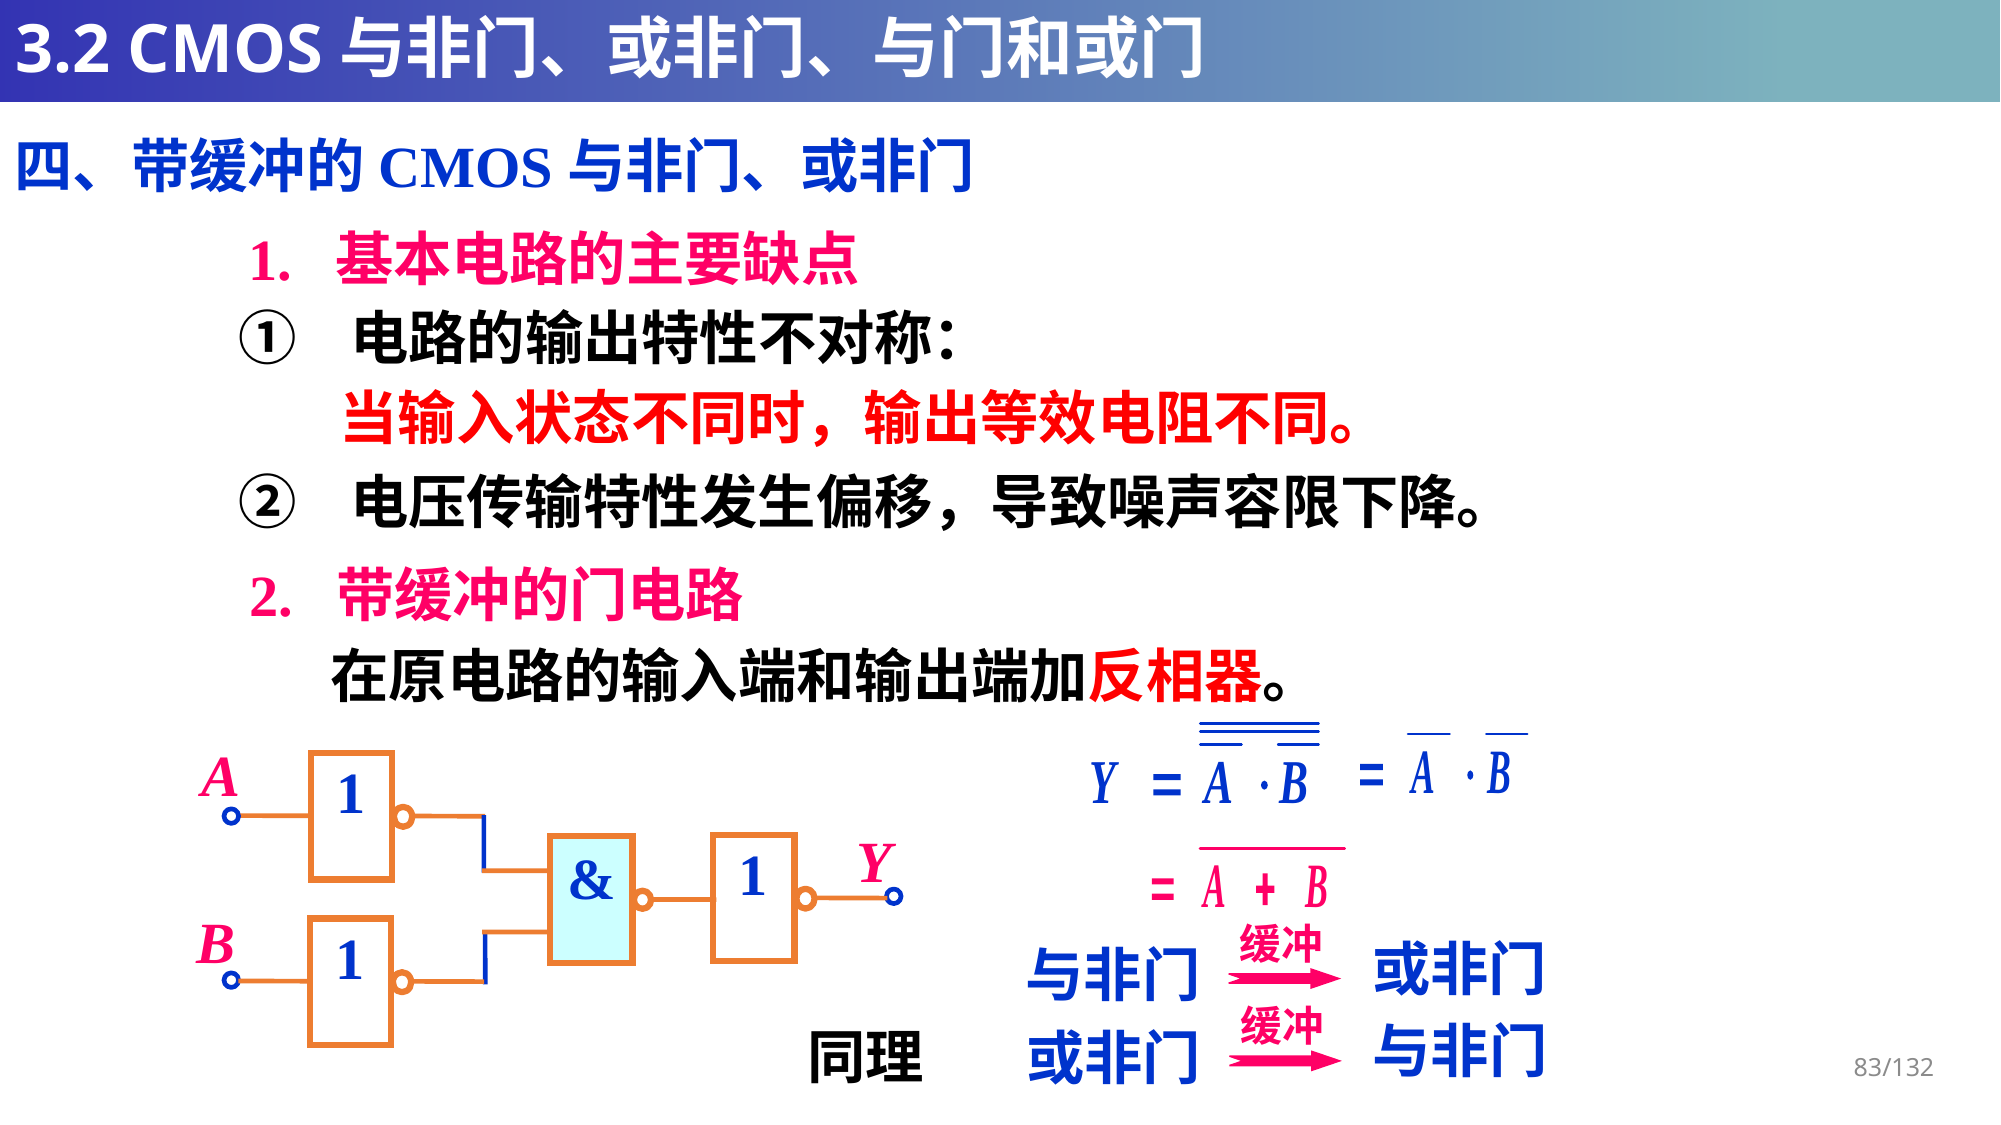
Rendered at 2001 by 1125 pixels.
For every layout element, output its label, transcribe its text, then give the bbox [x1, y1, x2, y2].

text_box A [186, 731, 262, 816]
text_box 在原电路的输入端和输出端加反相器。 [315, 631, 1336, 717]
text_box 当输入状态不同时，输出等效电阻不同。 [325, 373, 1578, 458]
title 3.2 CMOS与非门、或非门、与门和或门 [0, 0, 2000, 102]
text_box 缓冲 [1224, 915, 1339, 975]
text_box [1229, 1058, 1340, 1071]
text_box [239, 748, 486, 880]
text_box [1347, 719, 1535, 800]
text_box 四、带缓冲的CMOS与非门、或非门 [0, 121, 2000, 207]
text_box B [181, 897, 258, 983]
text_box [1139, 834, 1352, 915]
text_box 缓冲 [1225, 992, 1339, 1058]
text_box ① 电路的输出特性不对称： [223, 293, 1111, 379]
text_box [713, 829, 888, 962]
text_box ② 电压传输特性发生偏移，导致噪声容限下降。 [223, 458, 1635, 543]
text_box [223, 808, 239, 824]
text_box [888, 889, 902, 904]
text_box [1085, 709, 1328, 810]
text_box [1228, 975, 1339, 988]
text_box 与非门 [1010, 931, 1216, 1016]
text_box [238, 913, 485, 1046]
slide_number 83/132 [1797, 1038, 1950, 1099]
text_box [224, 983, 238, 988]
text_box 或非门 [1357, 924, 1562, 1010]
text_box 或非门 [1011, 1013, 1217, 1099]
text_box 1. 基本电路的主要缺点 [233, 214, 1148, 300]
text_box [482, 834, 717, 964]
text_box 与非门 [1358, 1006, 1563, 1092]
text_box 2. 带缓冲的门电路 [234, 550, 759, 635]
text_box Y [842, 816, 927, 902]
text_box 同理 [792, 1012, 939, 1098]
